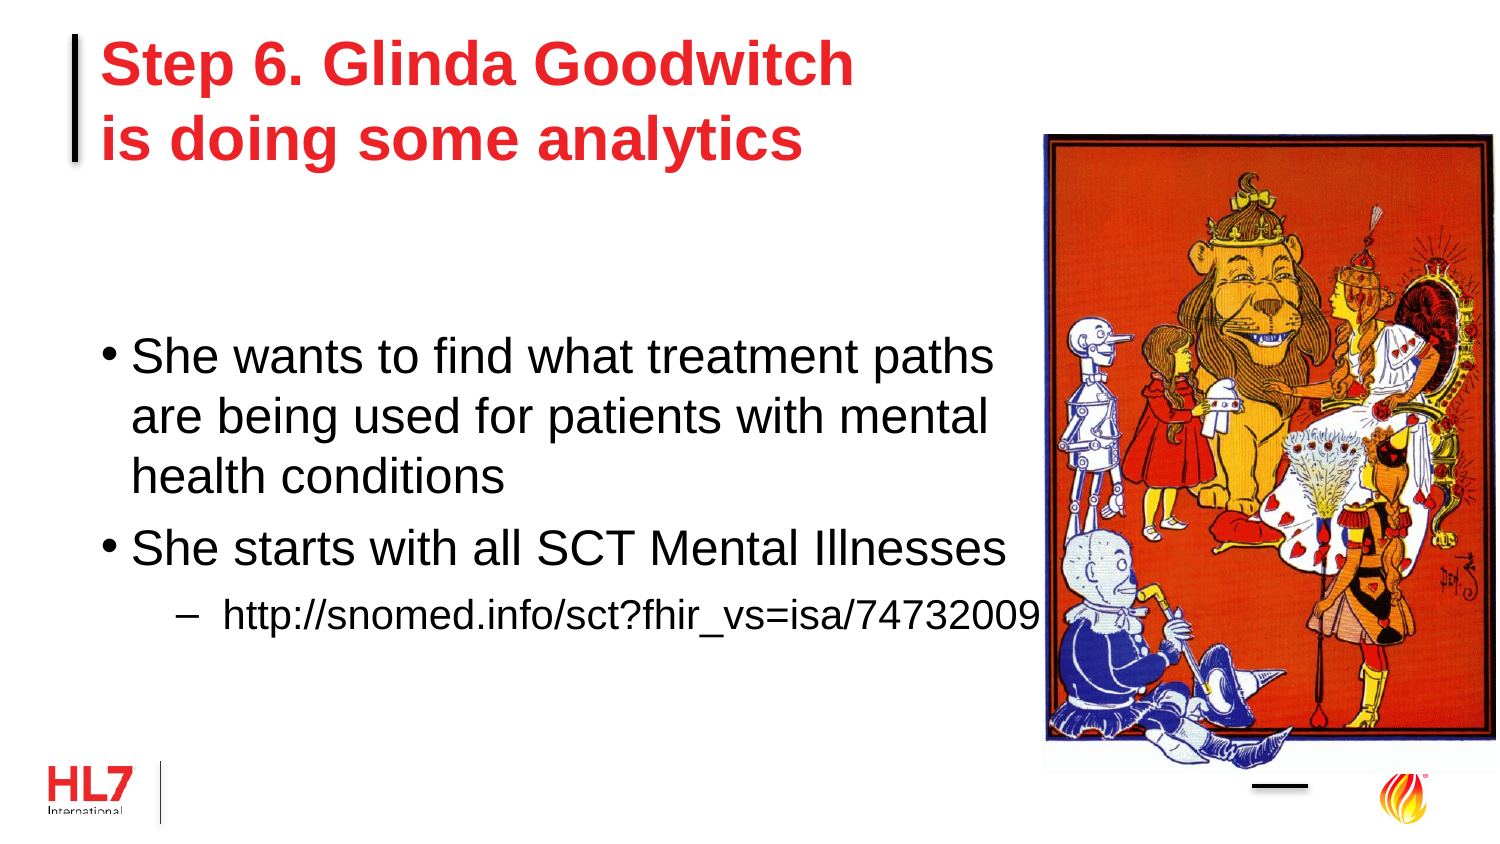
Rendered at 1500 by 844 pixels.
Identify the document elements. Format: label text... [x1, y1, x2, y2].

title Step 6. Glinda Goodwitch is doing some analytics [100, 33, 1451, 163]
picture [1042, 134, 1496, 824]
list She wants to find what treatment paths are being used for patients with mental health conditions She starts with all SCT Mental Illnesses http://snomed.info/sct?fhir_vs=isa/74732009 [100, 250, 1037, 731]
